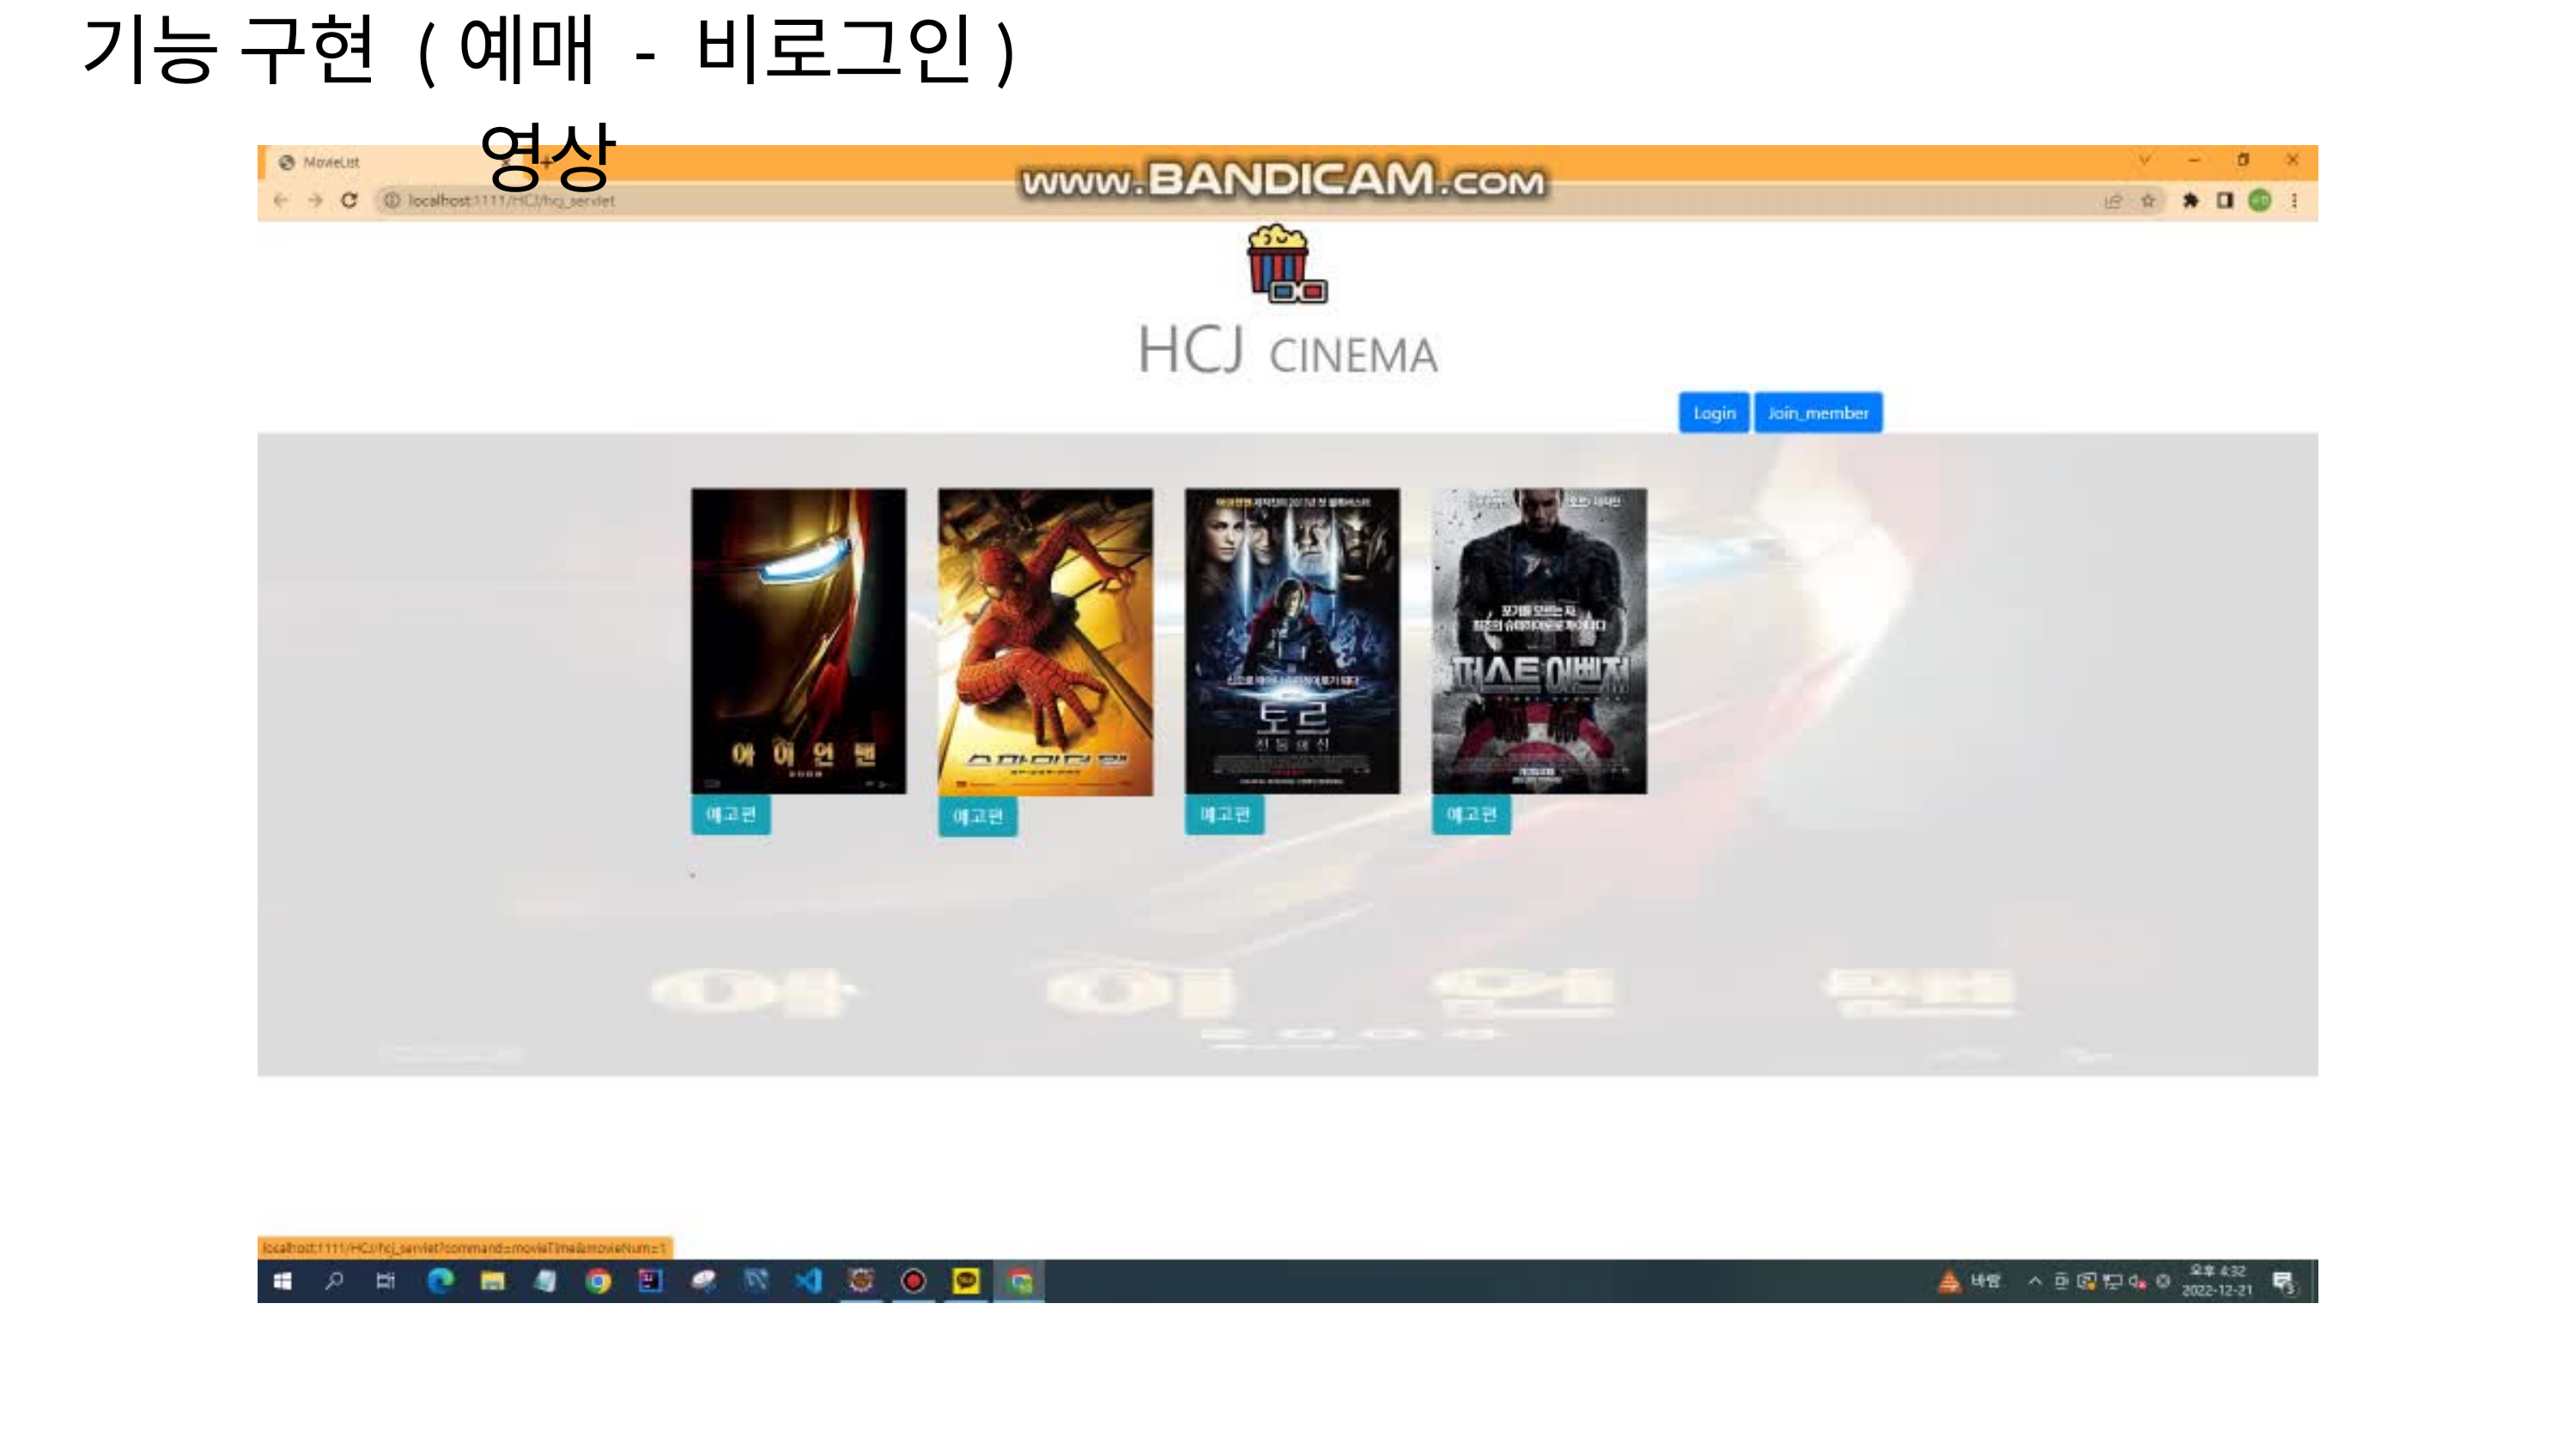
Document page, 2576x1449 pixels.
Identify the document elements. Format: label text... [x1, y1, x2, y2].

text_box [257, 144, 2319, 1304]
text_box 기능 구현 (예매 - 비로그인) 영상 [0, 0, 1103, 203]
